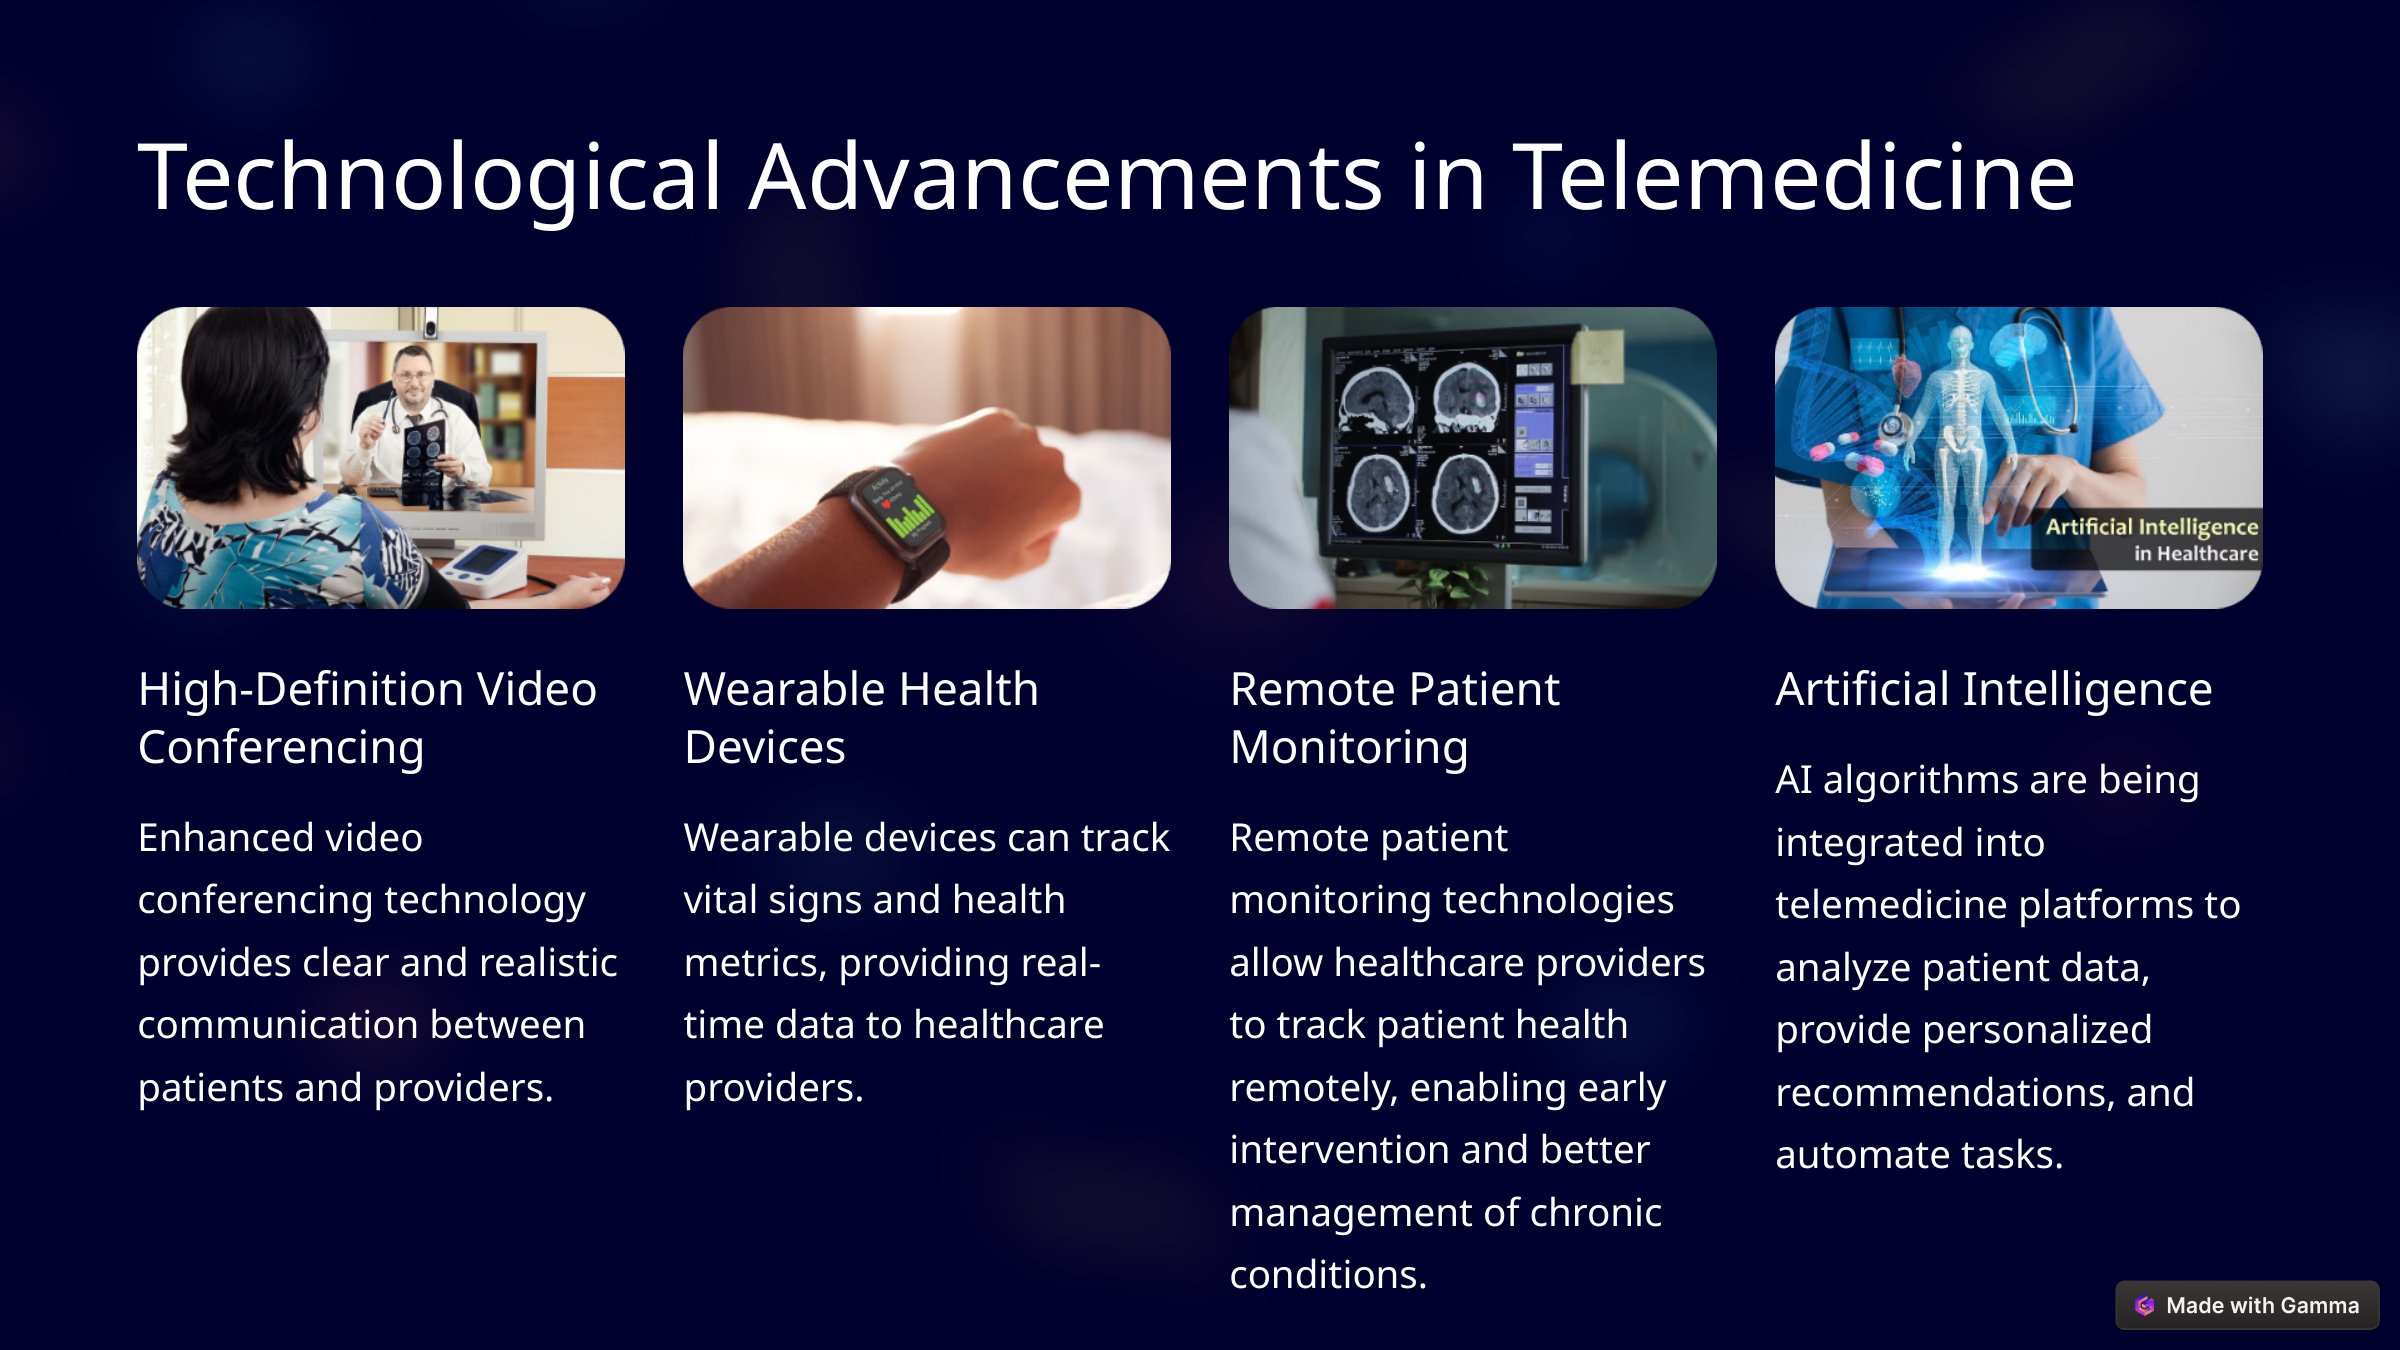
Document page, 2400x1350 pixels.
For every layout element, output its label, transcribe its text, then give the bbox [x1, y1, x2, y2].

picture [137, 307, 625, 609]
picture [239, 601, 244, 609]
picture [1229, 307, 1717, 609]
text_box Enhanced video conferencing technology provides clear and realistic communication between patients and providers. [137, 796, 625, 1111]
text_box Wearable Health Devices [683, 657, 1171, 774]
picture [1775, 307, 2263, 609]
text_box Artificial Intelligence [1775, 657, 2238, 716]
text_box Technological Advancements in Telemedicine [137, 113, 2042, 229]
text_box Remote patient monitoring technologies allow healthcare providers to track patient health remotely, enabling early intervention and better management of chronic conditions. [1229, 796, 1717, 1237]
picture [2106, 1271, 2389, 1339]
text_box High-Definition Video Conferencing [137, 657, 625, 774]
text_box Wearable devices can track vital signs and health metrics, providing real-time data to healthcare providers. [683, 796, 1171, 1048]
picture [683, 307, 1171, 609]
text_box Remote Patient Monitoring [1229, 657, 1717, 774]
text_box AI algorithms are being integrated into telemedicine platforms to analyze patient data, provide personalized recommendations, and automate tasks. [1775, 738, 2263, 1116]
